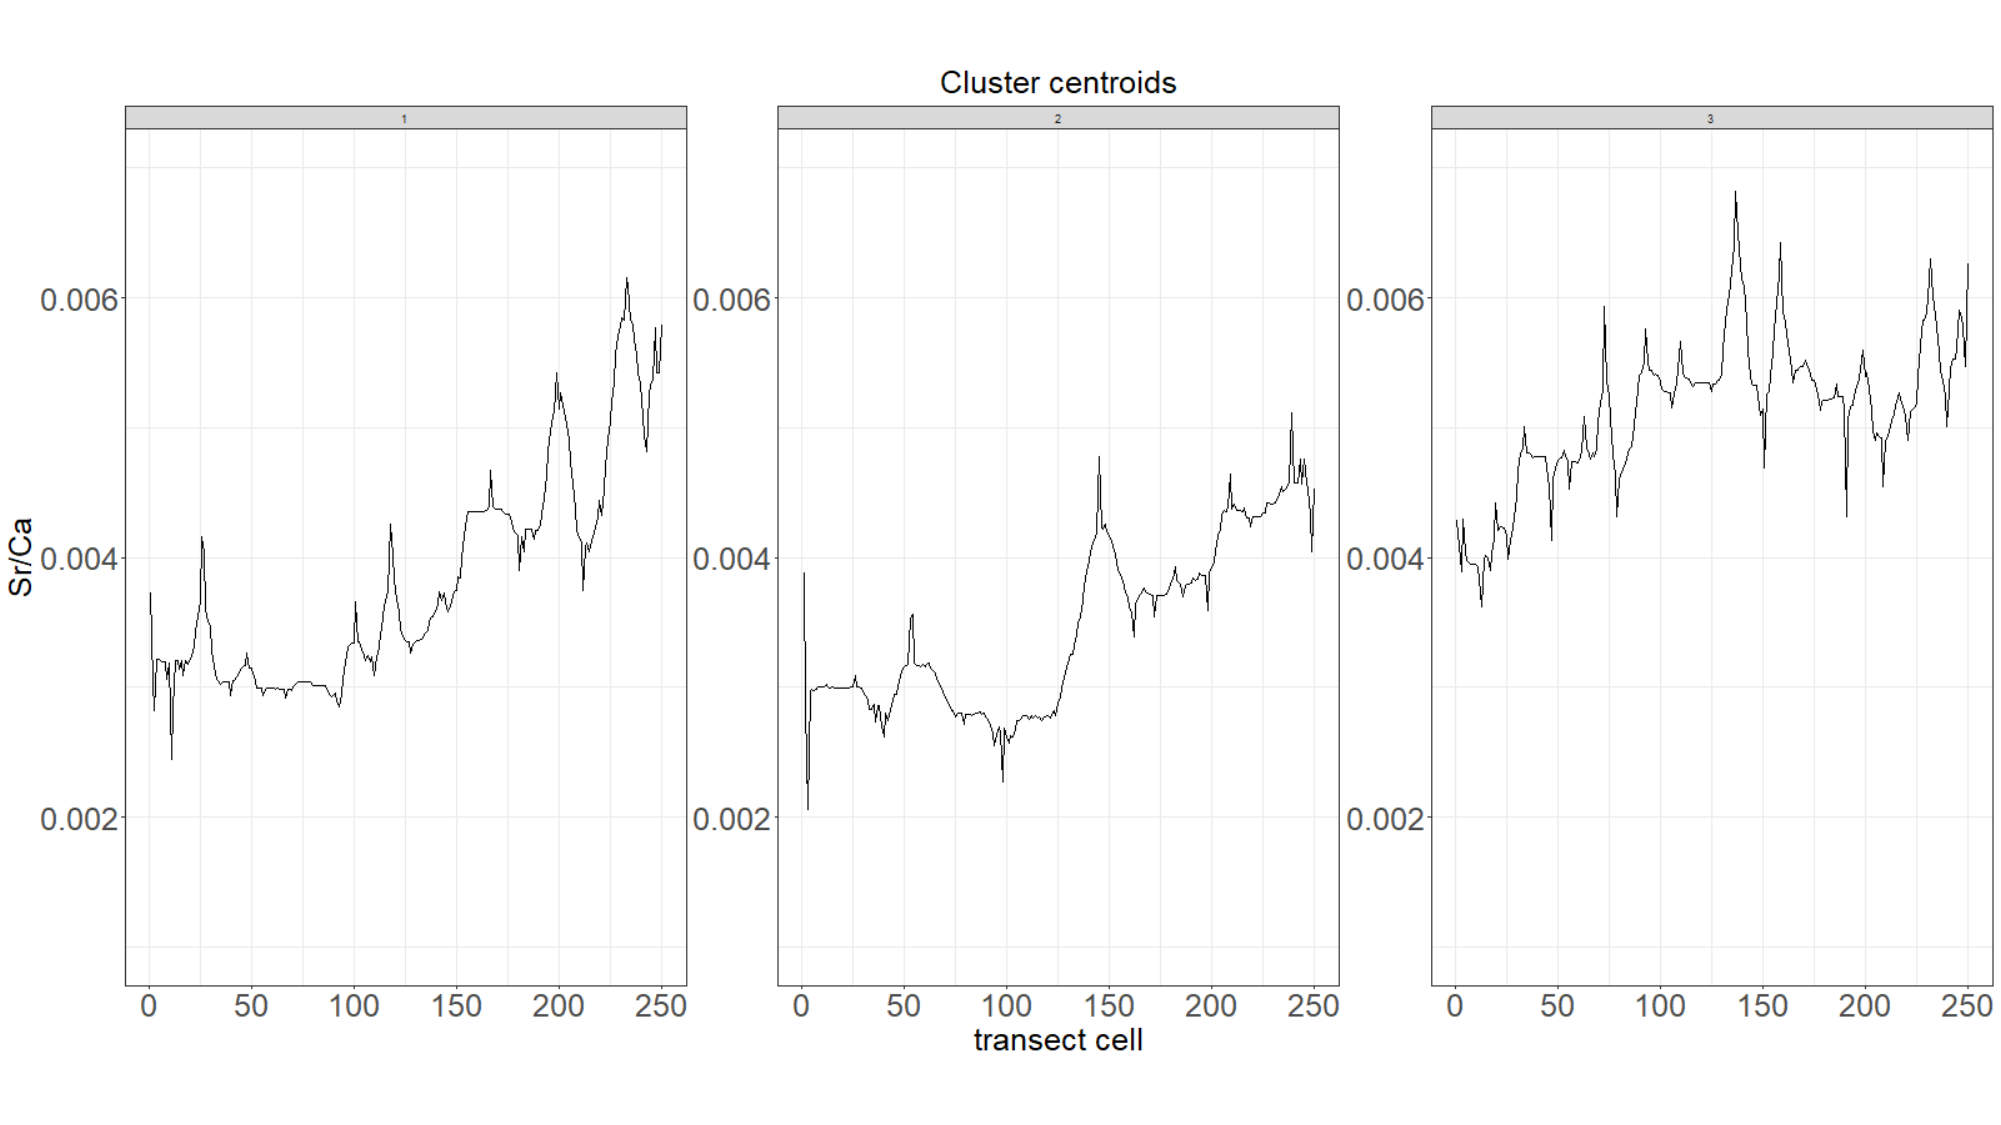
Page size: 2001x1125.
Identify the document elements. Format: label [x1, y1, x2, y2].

picture [0, 62, 2000, 1063]
